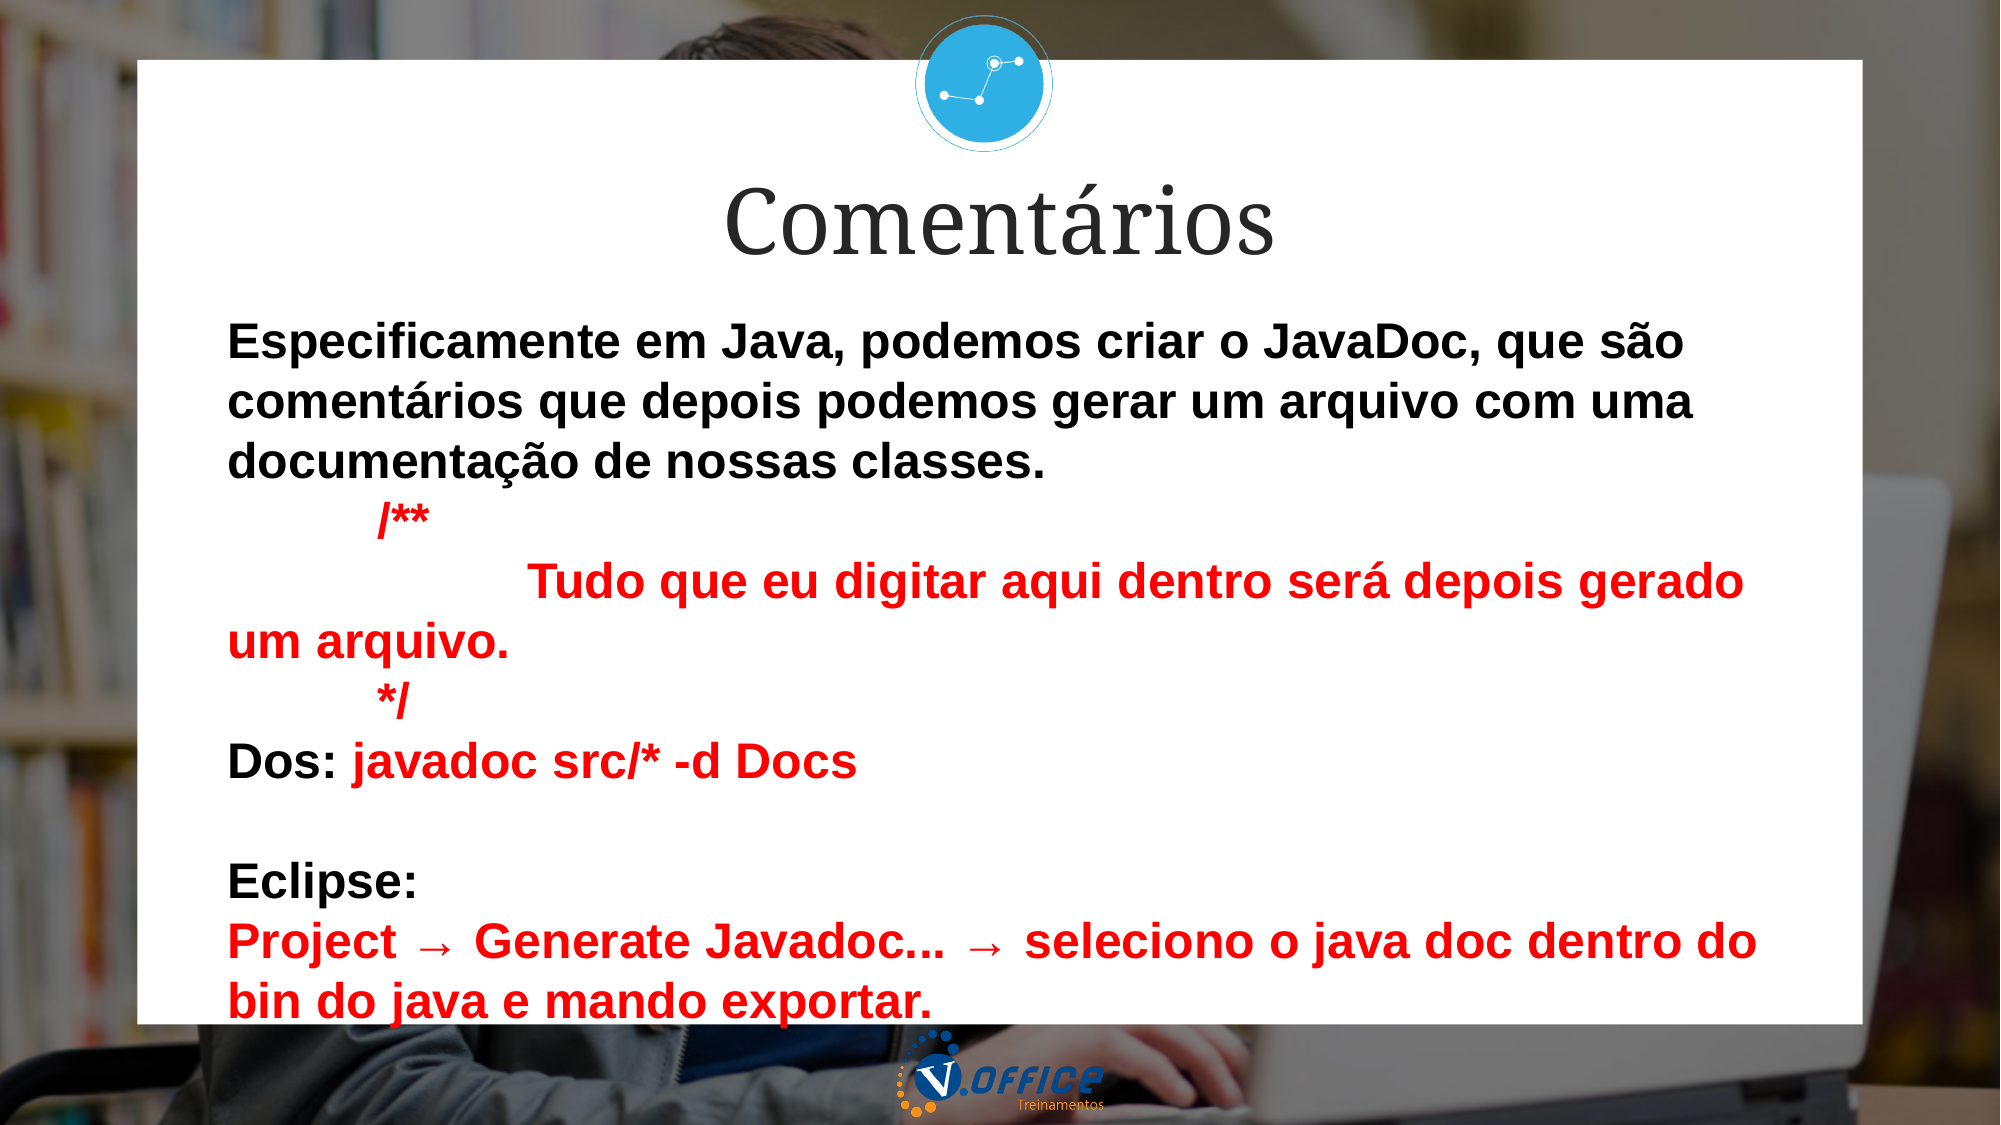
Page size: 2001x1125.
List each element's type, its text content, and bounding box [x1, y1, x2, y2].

picture [0, 0, 2000, 1125]
text_box Comentários [212, 111, 1788, 301]
text_box Especificamente em Java, podemos criar o JavaDoc, que são comentários que depois podemos gerar um arquivo com uma documentação de nossas classes. /** Tudo que eu digitar aqui dentro será depois gerado um arquivo. */ Dos: javadoc src/* -d Docs Eclipse: Project → Generate Javadoc... → seleciono o java doc dentro do bin do java e mando exportar. [212, 301, 1788, 846]
